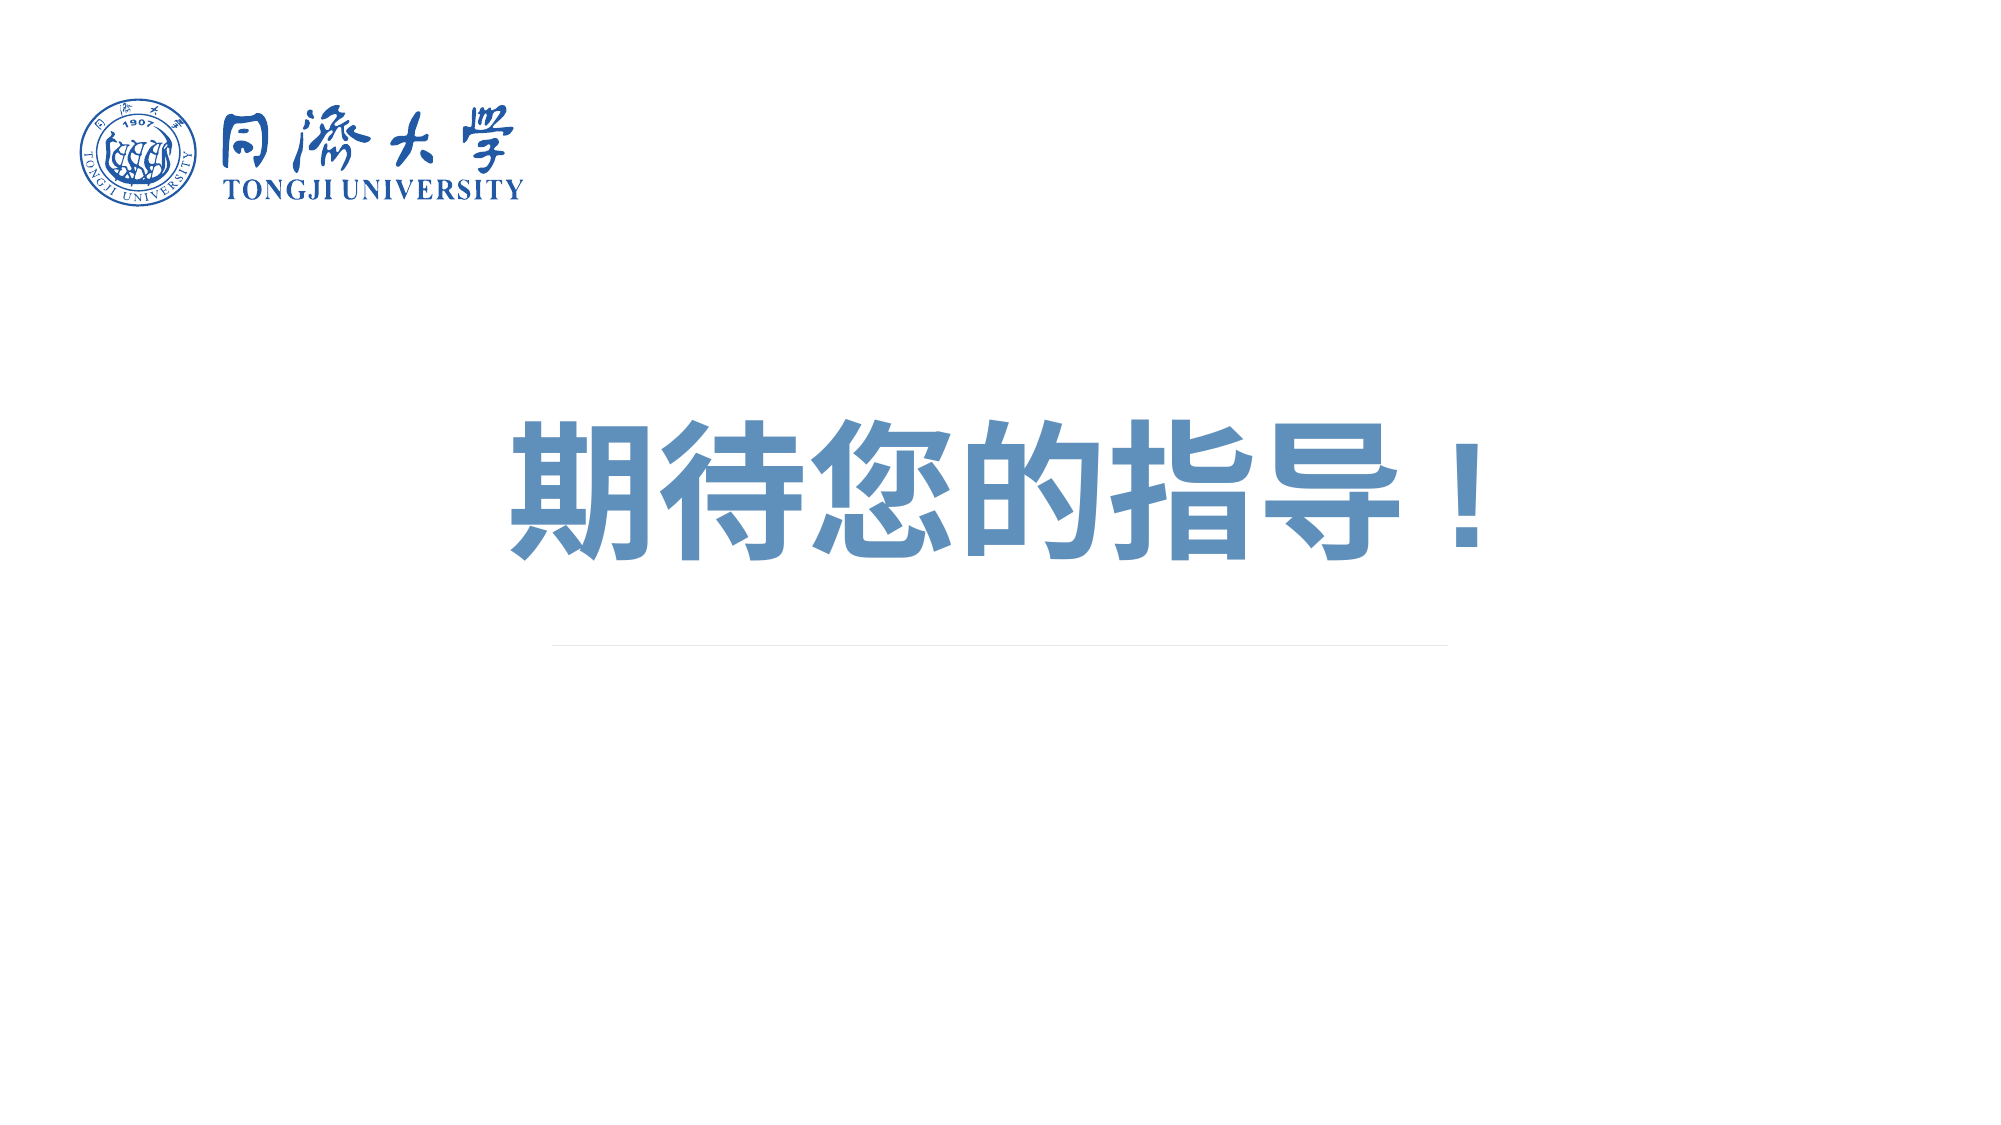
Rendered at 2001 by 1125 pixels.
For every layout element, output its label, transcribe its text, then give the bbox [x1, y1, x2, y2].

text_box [79, 98, 524, 207]
text_box 期待您的指导! [481, 390, 1519, 586]
